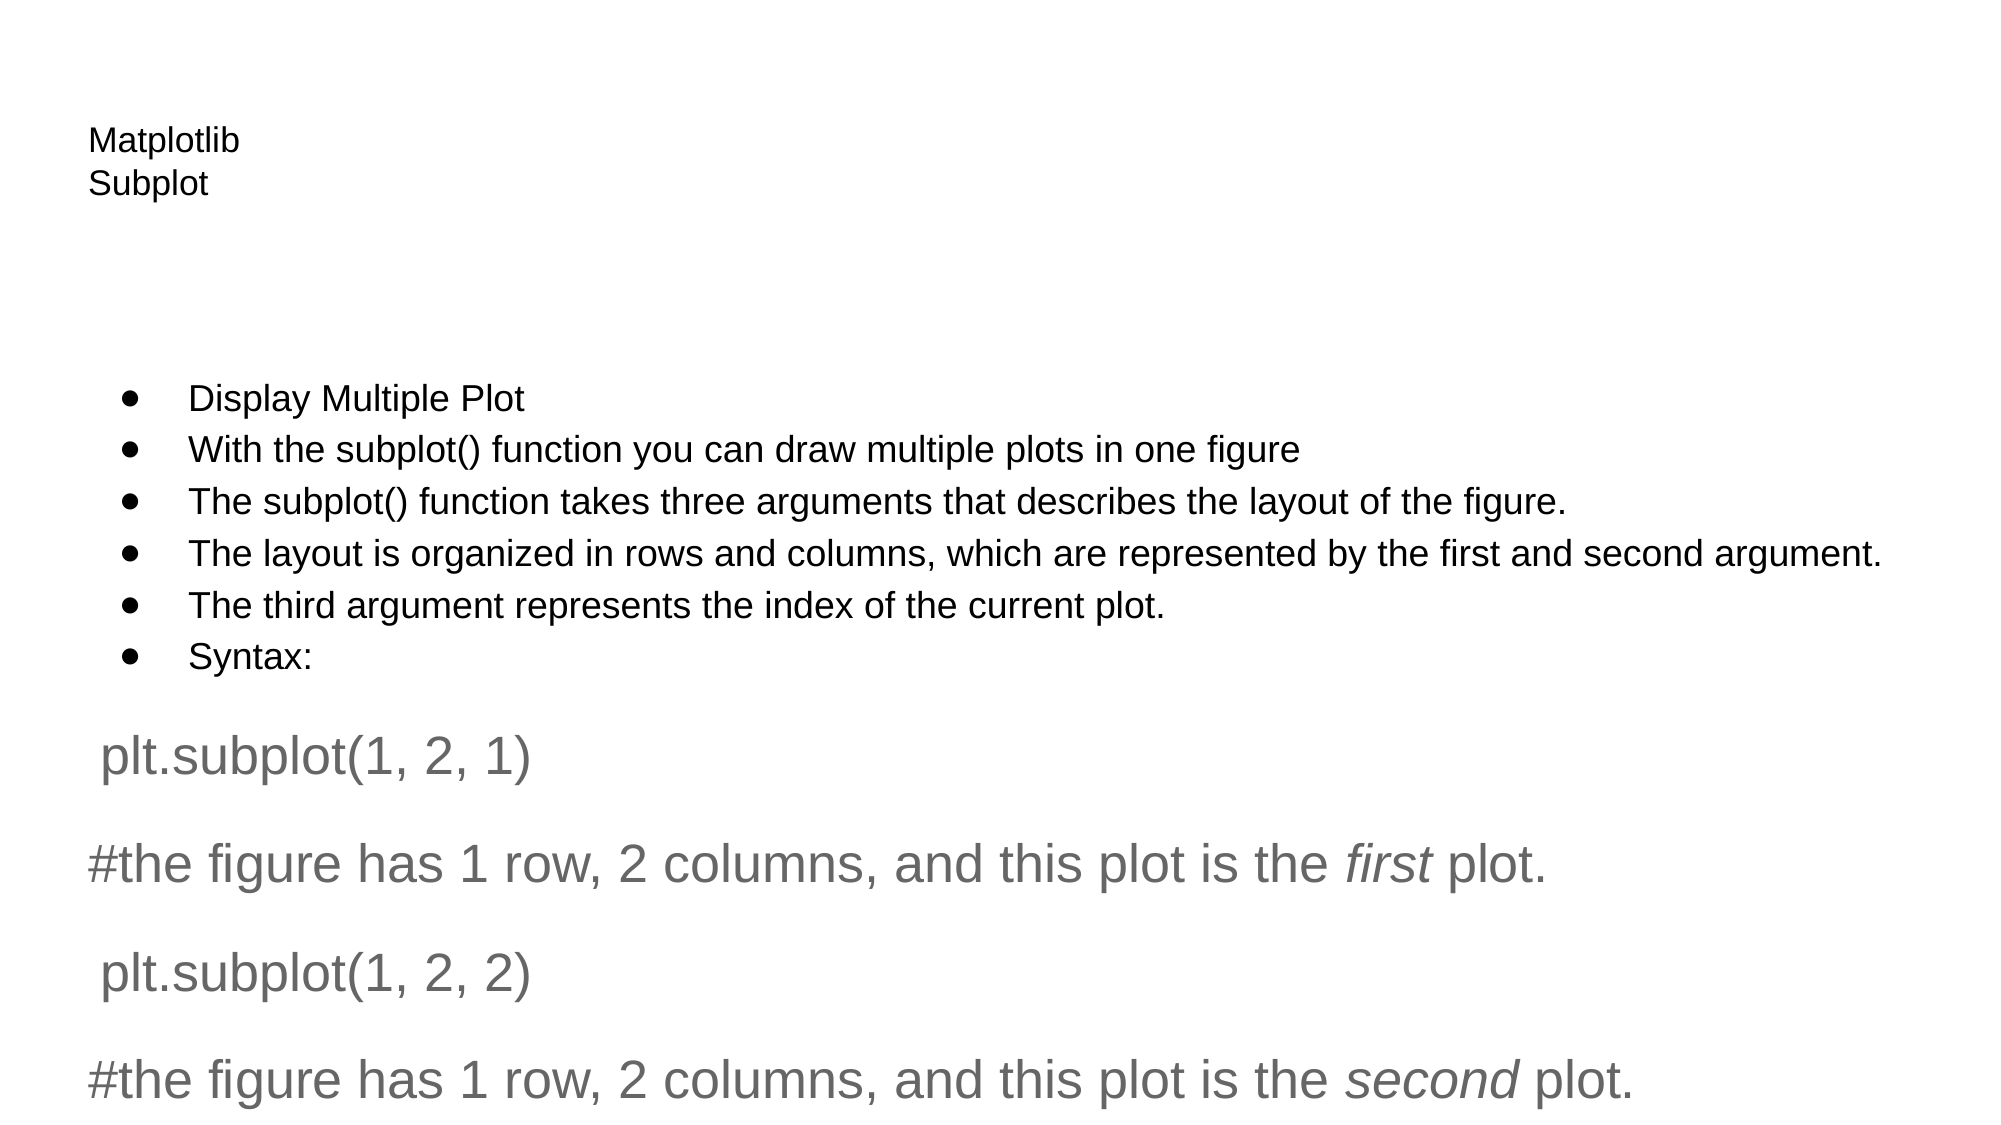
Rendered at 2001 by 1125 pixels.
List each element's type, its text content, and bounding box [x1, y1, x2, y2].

list Display Multiple Plot With the subplot() function you can draw multiple plots in one figure The subplot() function takes three arguments that describes the layout of the figure. The layout is organized in rows and columns, which are represented by the first and second argument. The third argument represents the index of the current plot. Syntax: plt.subplot(1, 2, 1) #the figure has 1 row, 2 columns, and this plot is the first plot. plt.subplot(1, 2, 2) #the figure has 1 row, 2 columns, and this plot is the second plot. [68, 346, 1959, 1125]
title Matplotlib Subplot [68, 97, 1932, 223]
